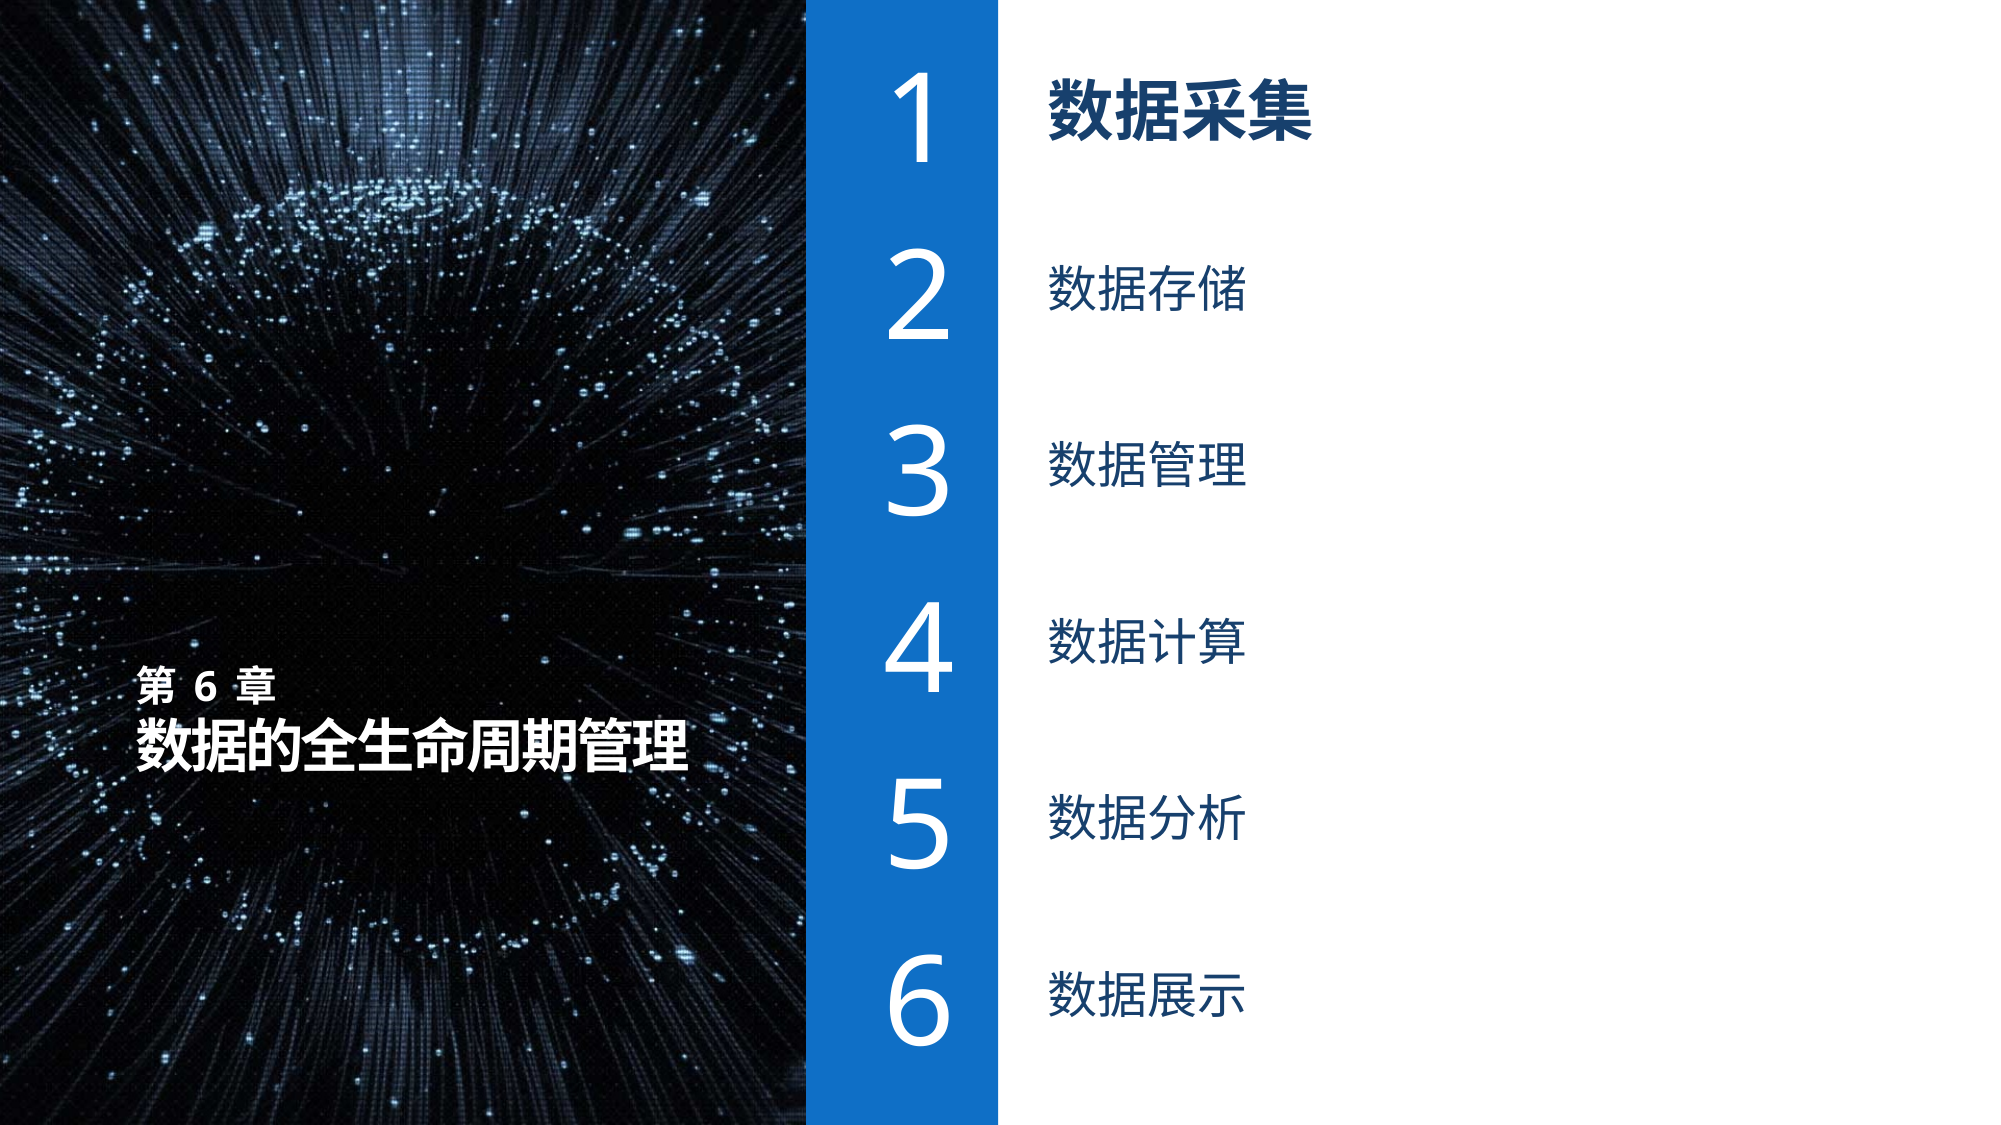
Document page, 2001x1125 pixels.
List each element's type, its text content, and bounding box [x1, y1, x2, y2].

list 1 [833, 60, 956, 185]
list 4 [833, 590, 956, 714]
list 数据管理 [1032, 405, 1821, 530]
picture [0, 0, 806, 1125]
text_box 数据展示 [1032, 935, 1821, 1060]
list 数据计算 [1032, 582, 1821, 706]
list 3 [833, 413, 956, 538]
list 数据采集 [1032, 52, 1821, 177]
text_box 6 [833, 943, 956, 1068]
list 数据存储 [1032, 228, 1821, 353]
list 5 [833, 766, 956, 891]
list 2 [833, 236, 956, 361]
list 数据分析 [1032, 758, 1821, 883]
